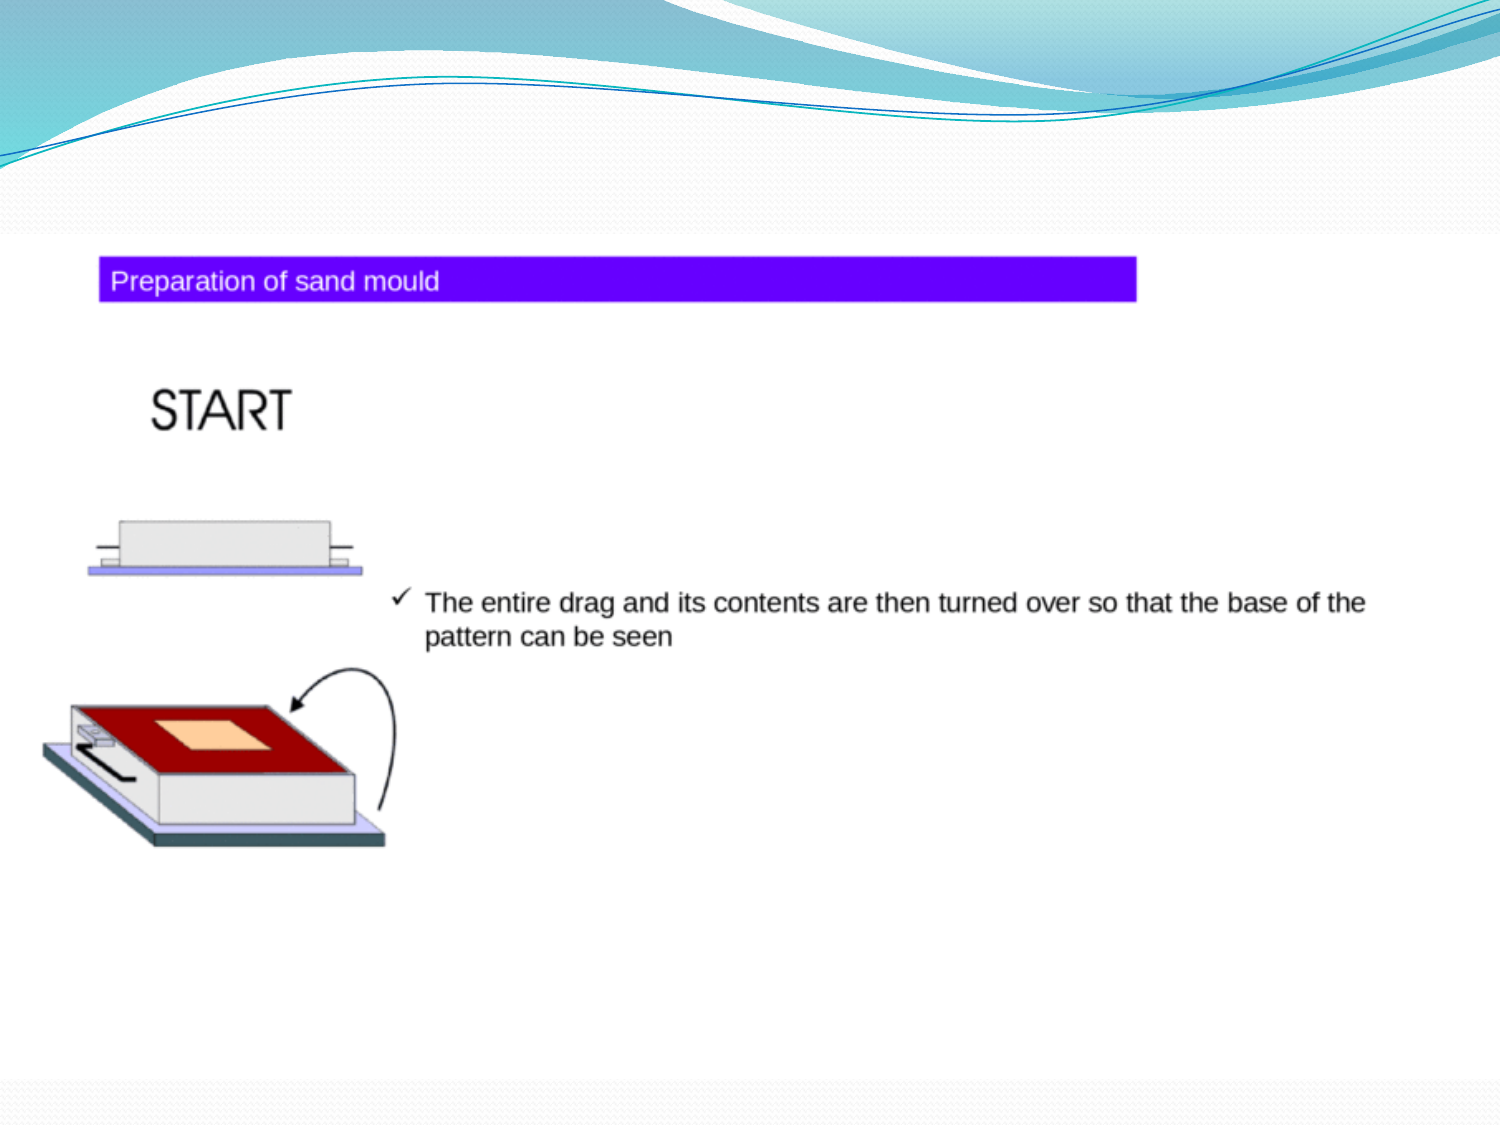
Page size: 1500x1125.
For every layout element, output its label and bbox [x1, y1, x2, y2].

picture [0, 234, 1500, 1079]
